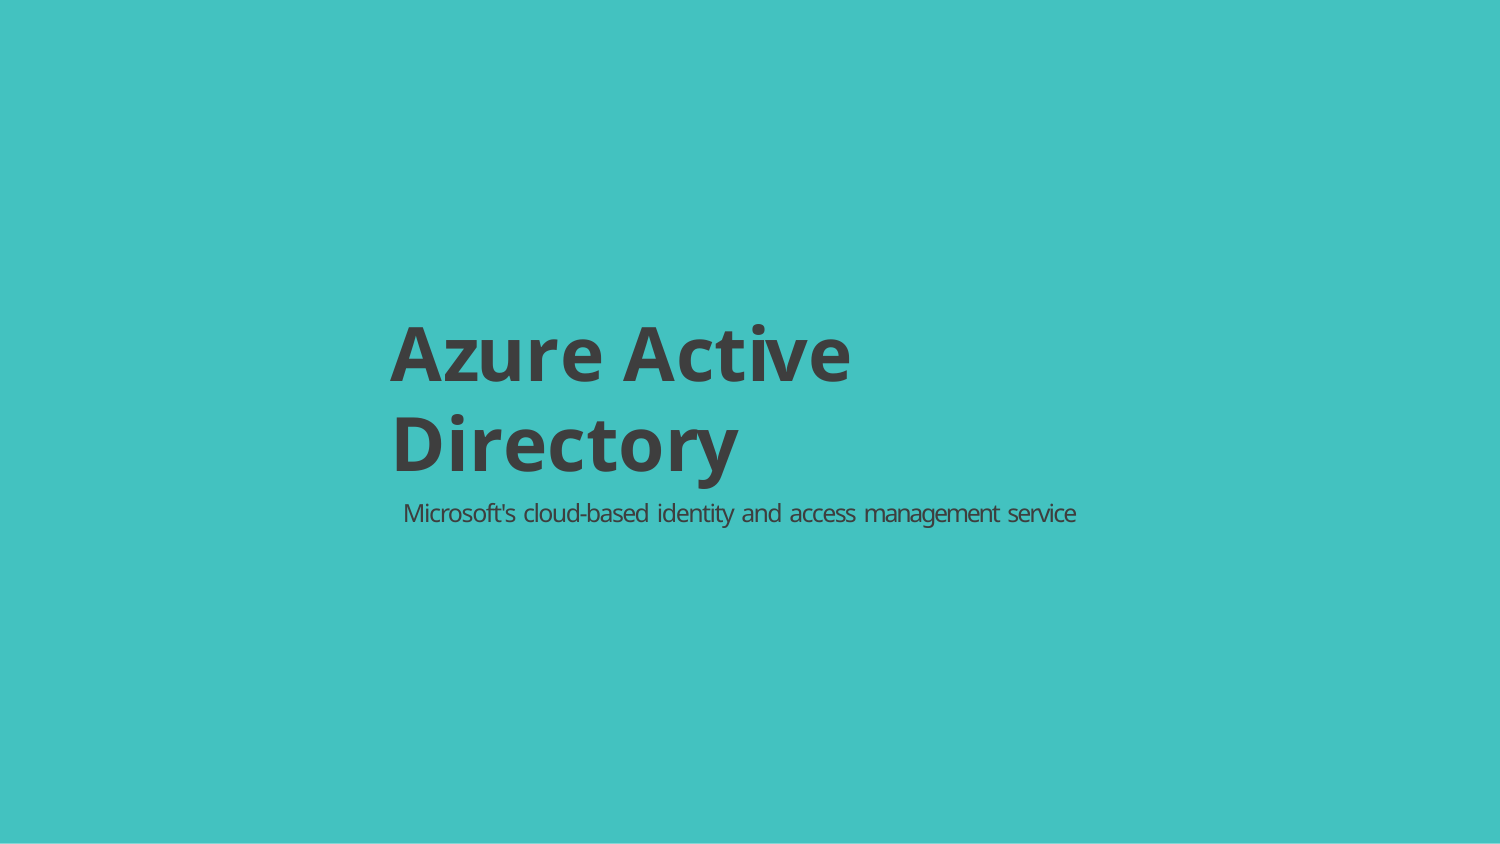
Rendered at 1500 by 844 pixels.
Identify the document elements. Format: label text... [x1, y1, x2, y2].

title Azure Active Directory Microsoft's cloud-based identity and access management service [388, 271, 1120, 528]
